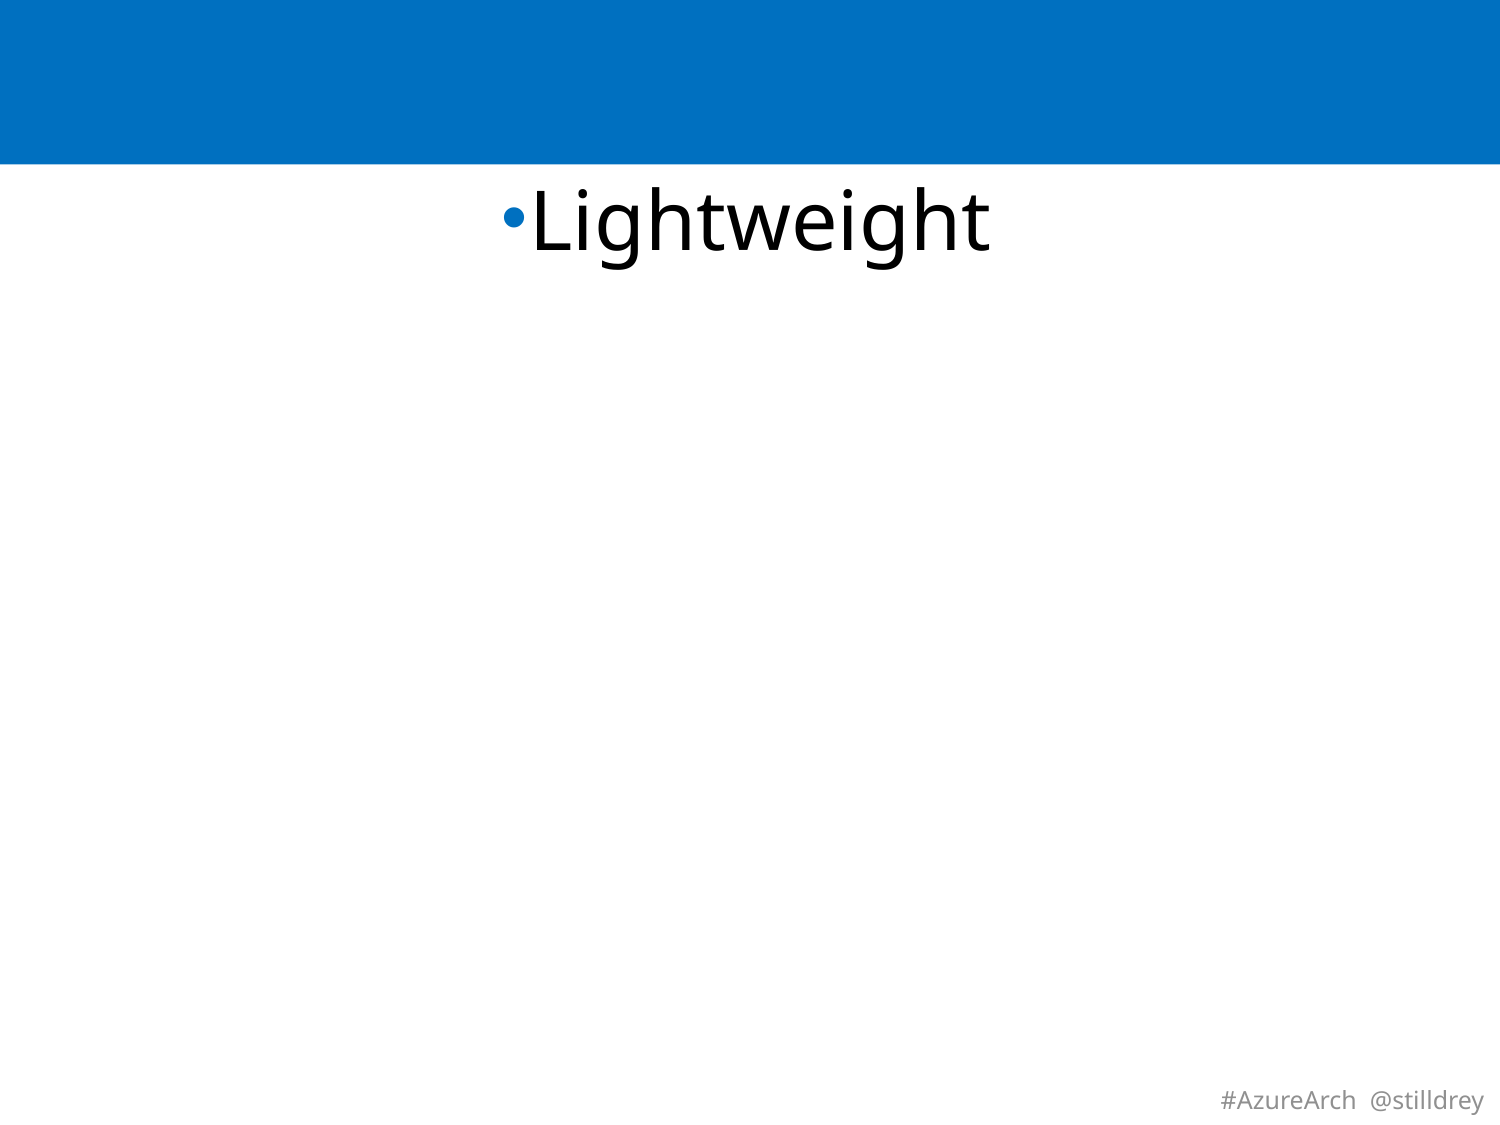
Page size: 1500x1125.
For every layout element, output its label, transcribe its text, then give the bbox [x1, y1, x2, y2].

list Lightweight [42, 167, 1450, 1013]
